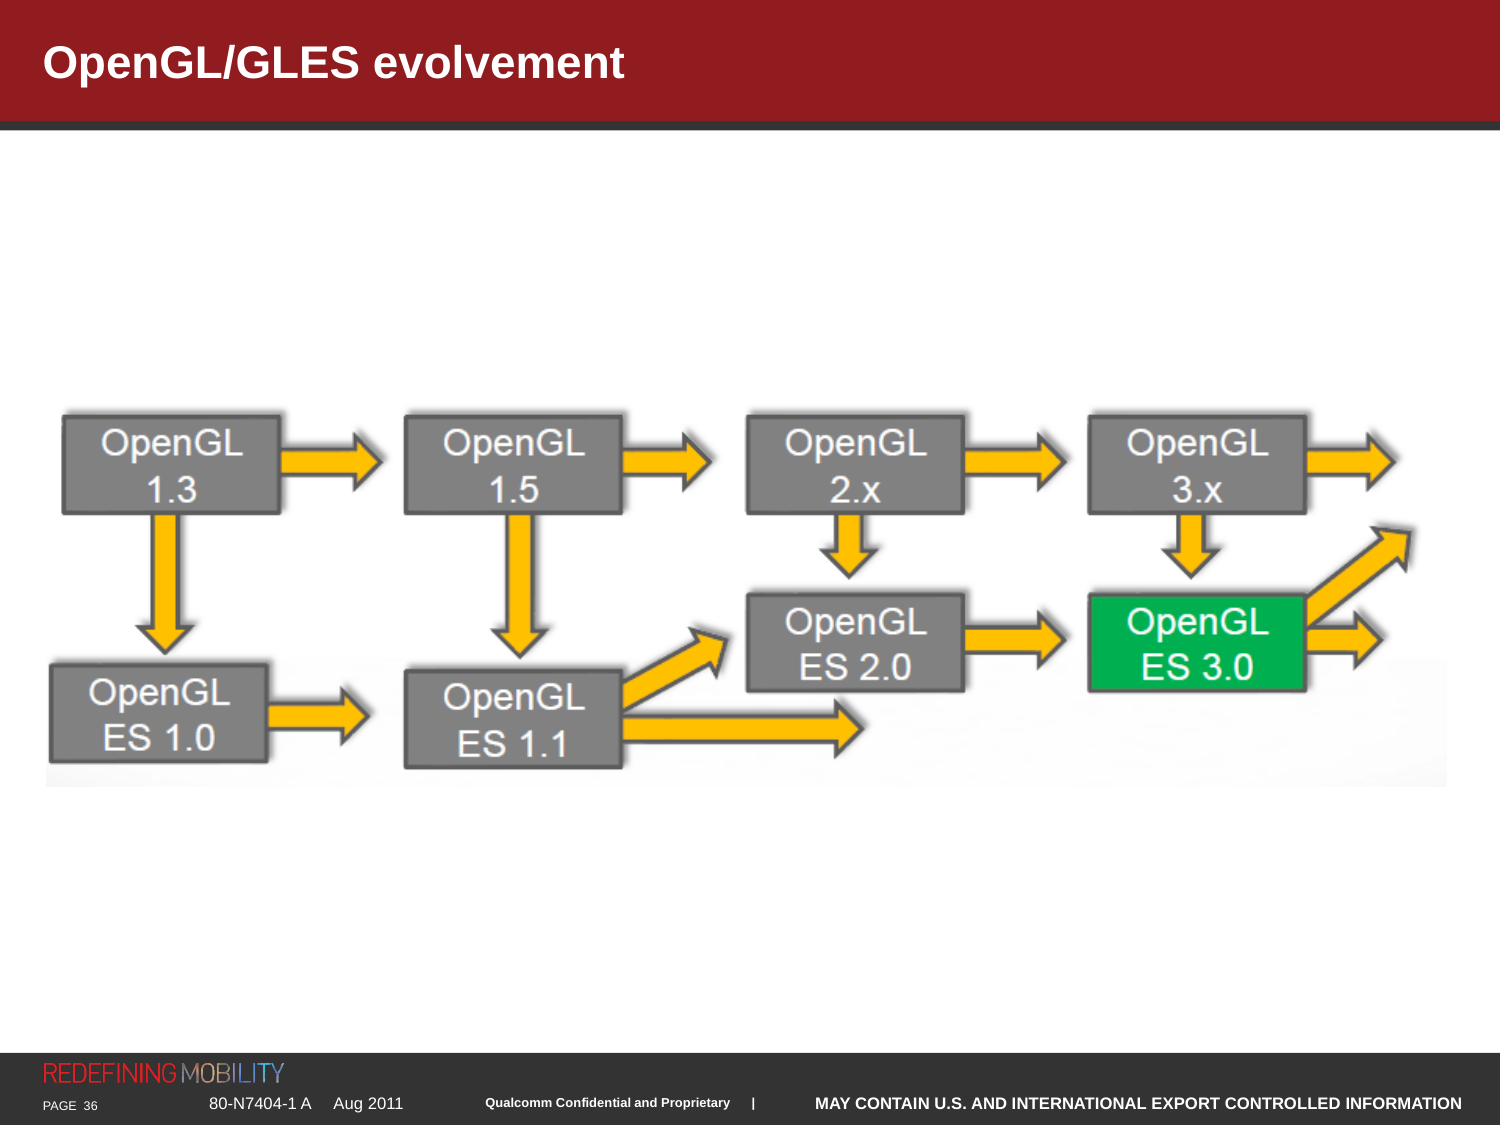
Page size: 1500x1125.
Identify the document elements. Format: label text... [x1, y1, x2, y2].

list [46, 393, 1448, 787]
picture [32, 1054, 292, 1092]
title OpenGL/GLES evolvement [27, 0, 1465, 120]
